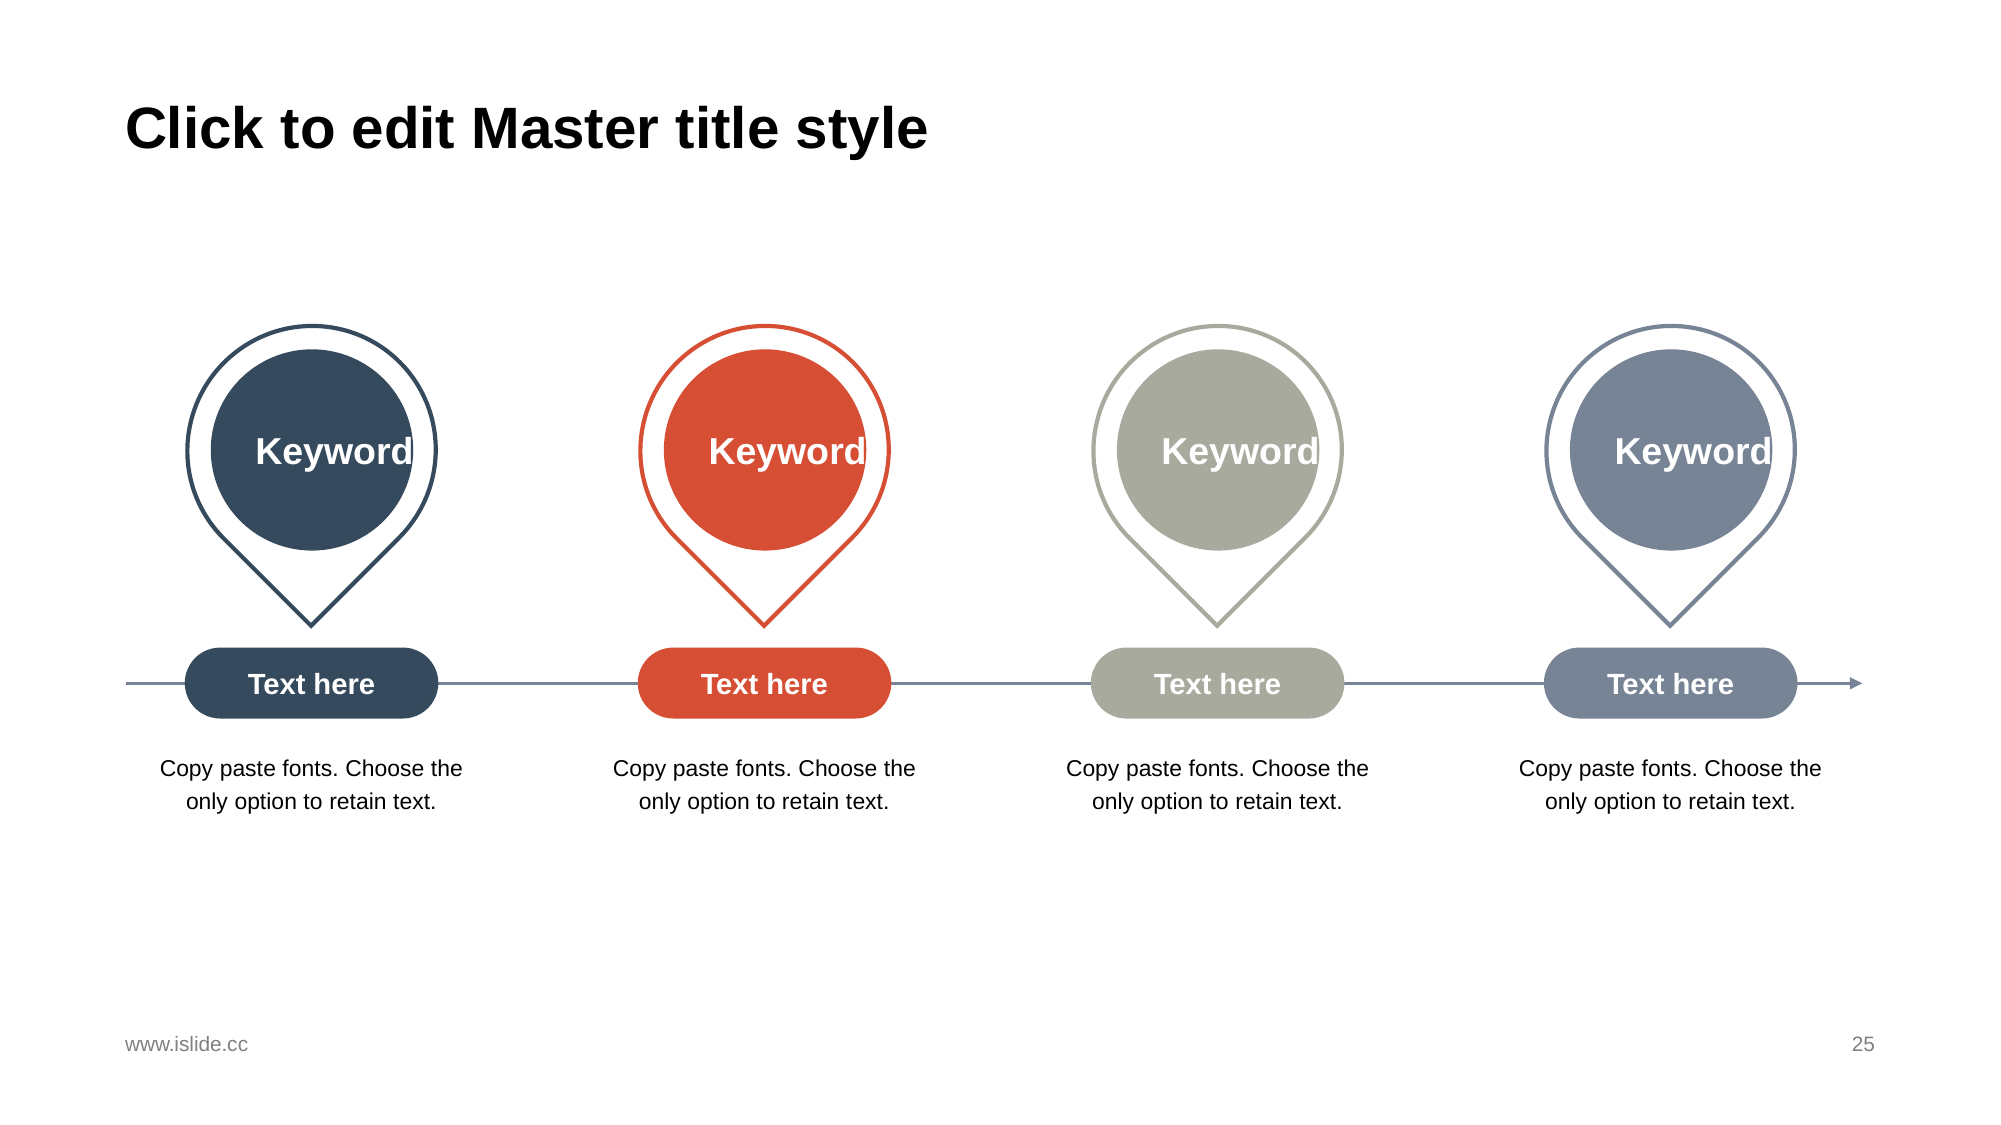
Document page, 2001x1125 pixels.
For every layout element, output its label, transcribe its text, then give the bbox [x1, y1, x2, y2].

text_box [125, 326, 1863, 832]
footer www.islide.cc [109, 1025, 790, 1060]
title Click to edit Master title style [109, 0, 1890, 169]
slide_number 25 [1412, 1025, 1890, 1060]
